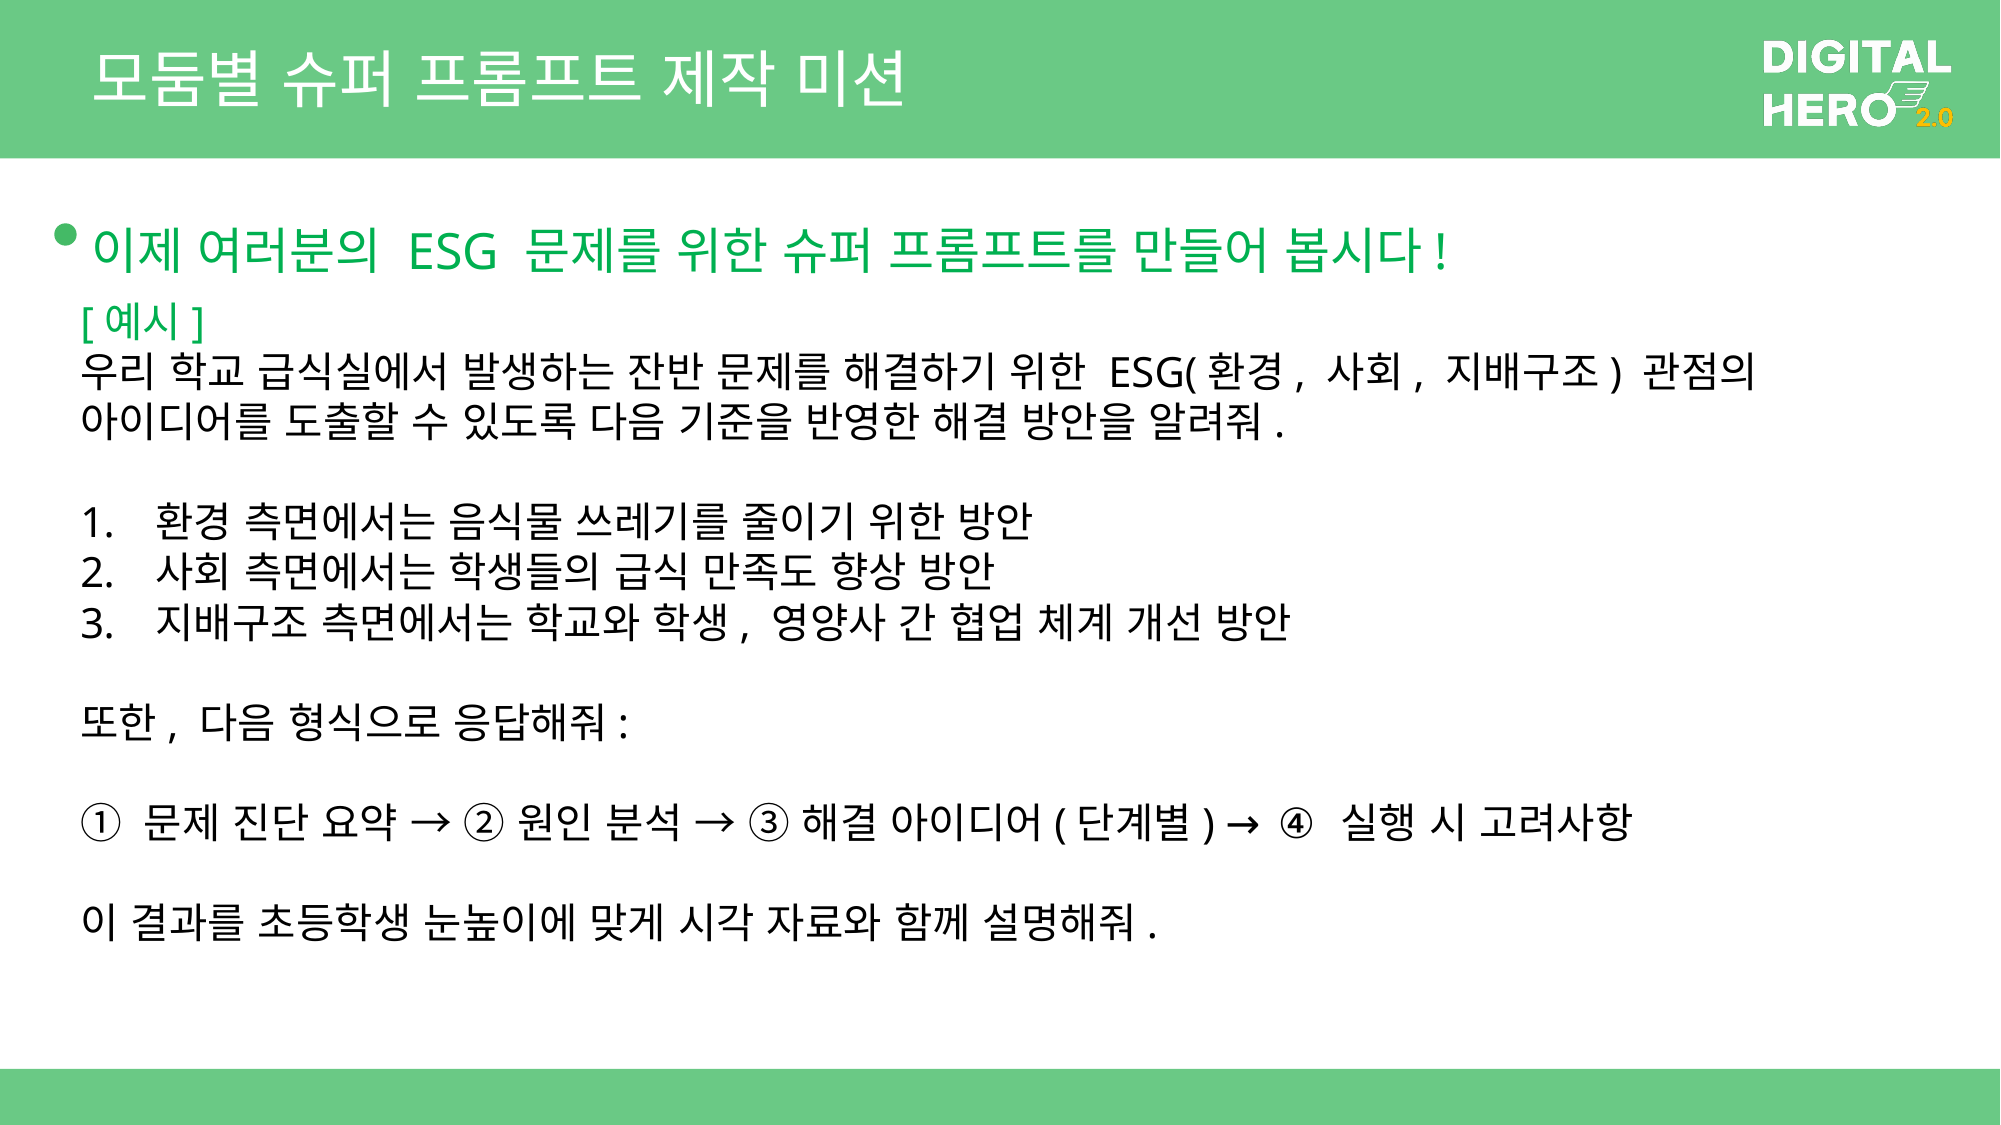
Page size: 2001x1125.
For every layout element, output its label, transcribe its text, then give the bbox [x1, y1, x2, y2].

text_box [52, 221, 79, 248]
text_box [예시] 우리 학교 급식실에서 발생하는 잔반 문제를 해결하기 위한 ESG(환경, 사회, 지배구조) 관점의 아이디어를 도출할 수 있도록 다음 기준을 반영한 해결 방안을 알려줘. 환경 측면에서는 음식물 쓰레기를 줄이기 위한 방안 사회 측면에서는 학생들의 급식 만족도 향상 방안 지배구조 측면에서는 학교와 학생, 영양사 간 협업 체계 개선 방안 또한, 다음 형식으로 응답해줘: ① 문제 진단 요약 → ② 원인 분석 → ③ 해결 아이디어(단계별) → ④ 실행 시 고려사항 이 결과를 초등학생 눈높이에 맞게 시각 자료와 함께 설명해줘. [65, 288, 1905, 954]
picture [1754, 23, 1967, 146]
text_box 이제 여러분의 ESG 문제를 위한 슈퍼 프롬프트를 만들어 봅시다! [76, 185, 1802, 284]
title 모둠별 슈퍼 프롬프트 제작 미션 [76, 33, 1802, 132]
